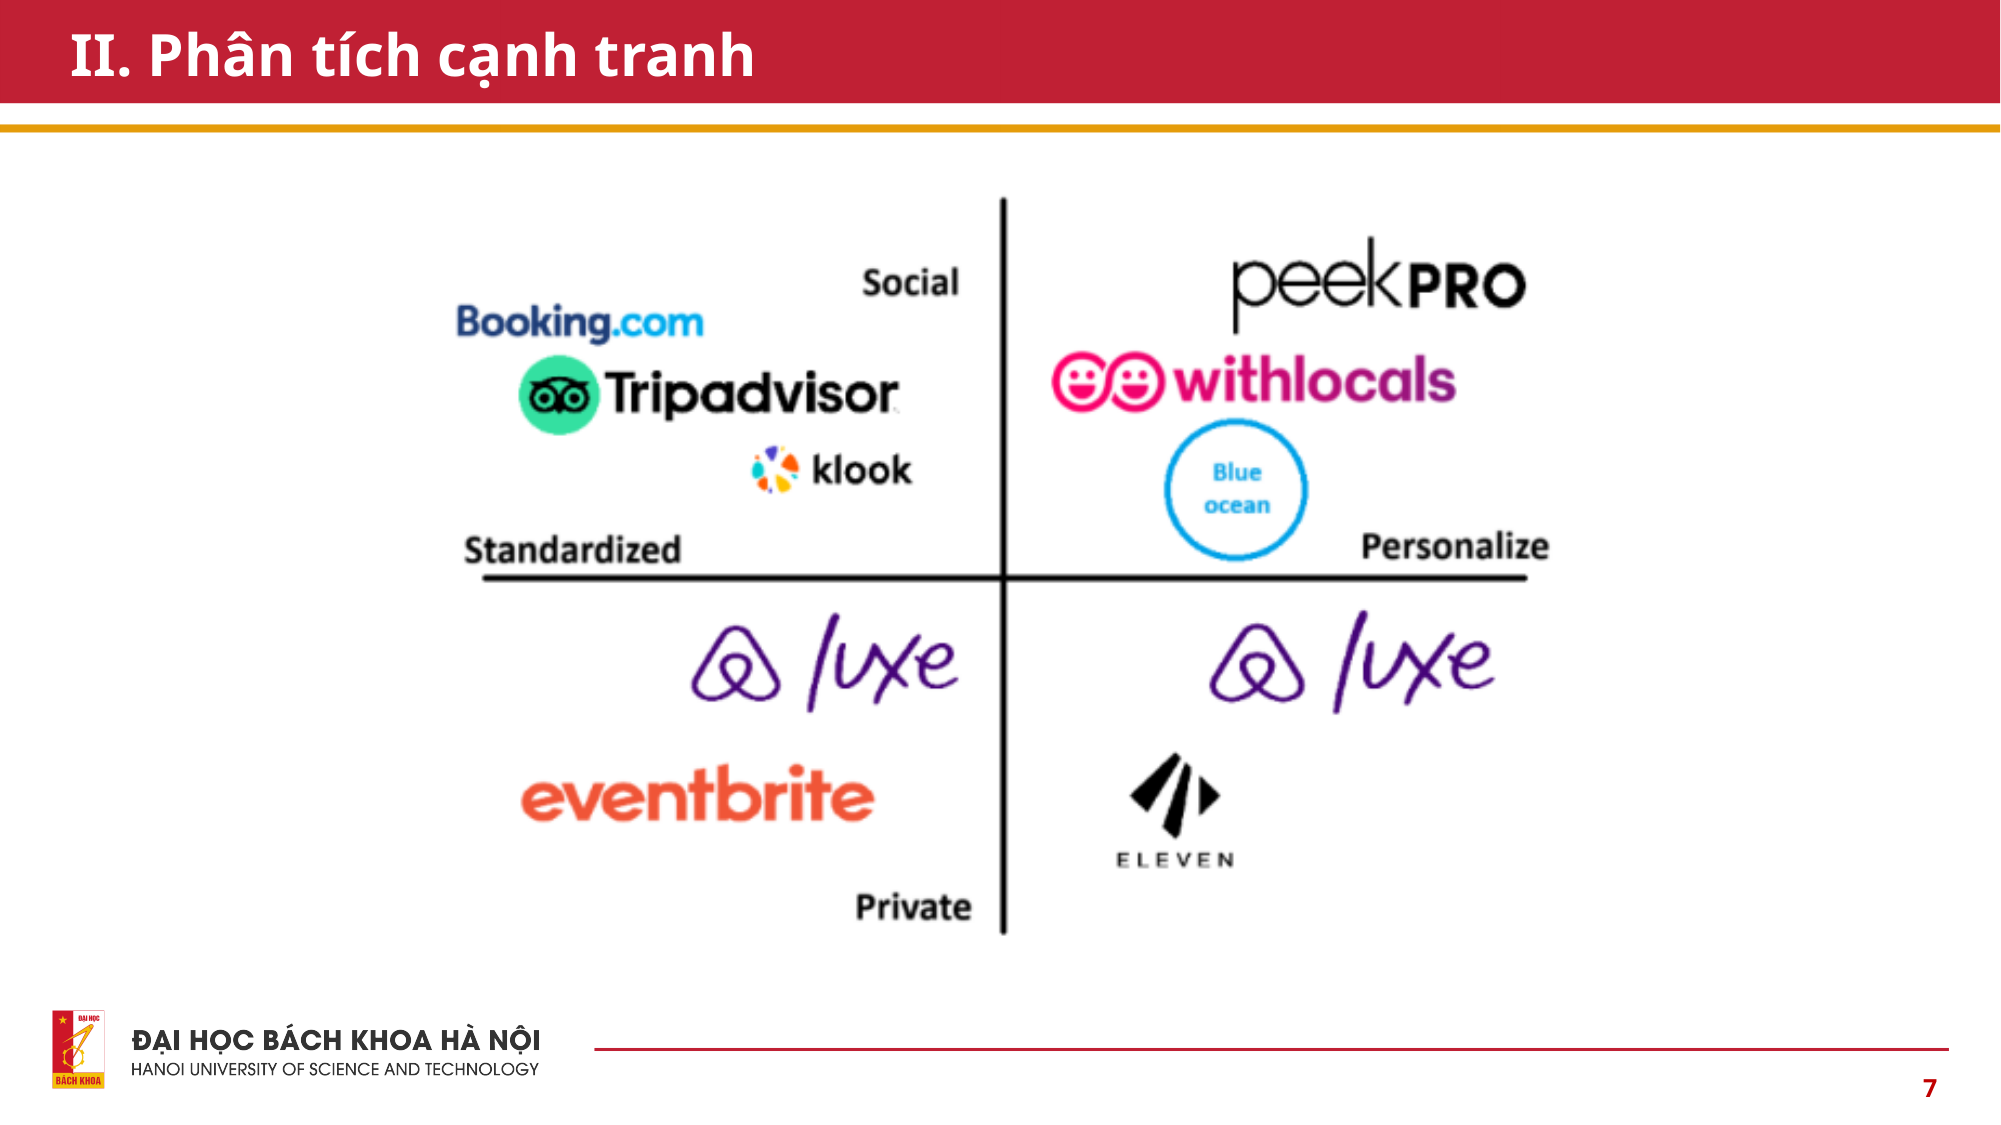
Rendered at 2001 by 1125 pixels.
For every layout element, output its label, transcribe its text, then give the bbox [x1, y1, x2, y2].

title II. Phân tích cạnh tranh [55, 18, 1945, 90]
picture [0, 0, 2001, 1125]
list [398, 148, 1602, 977]
slide_number 7 [1502, 1065, 1953, 1125]
